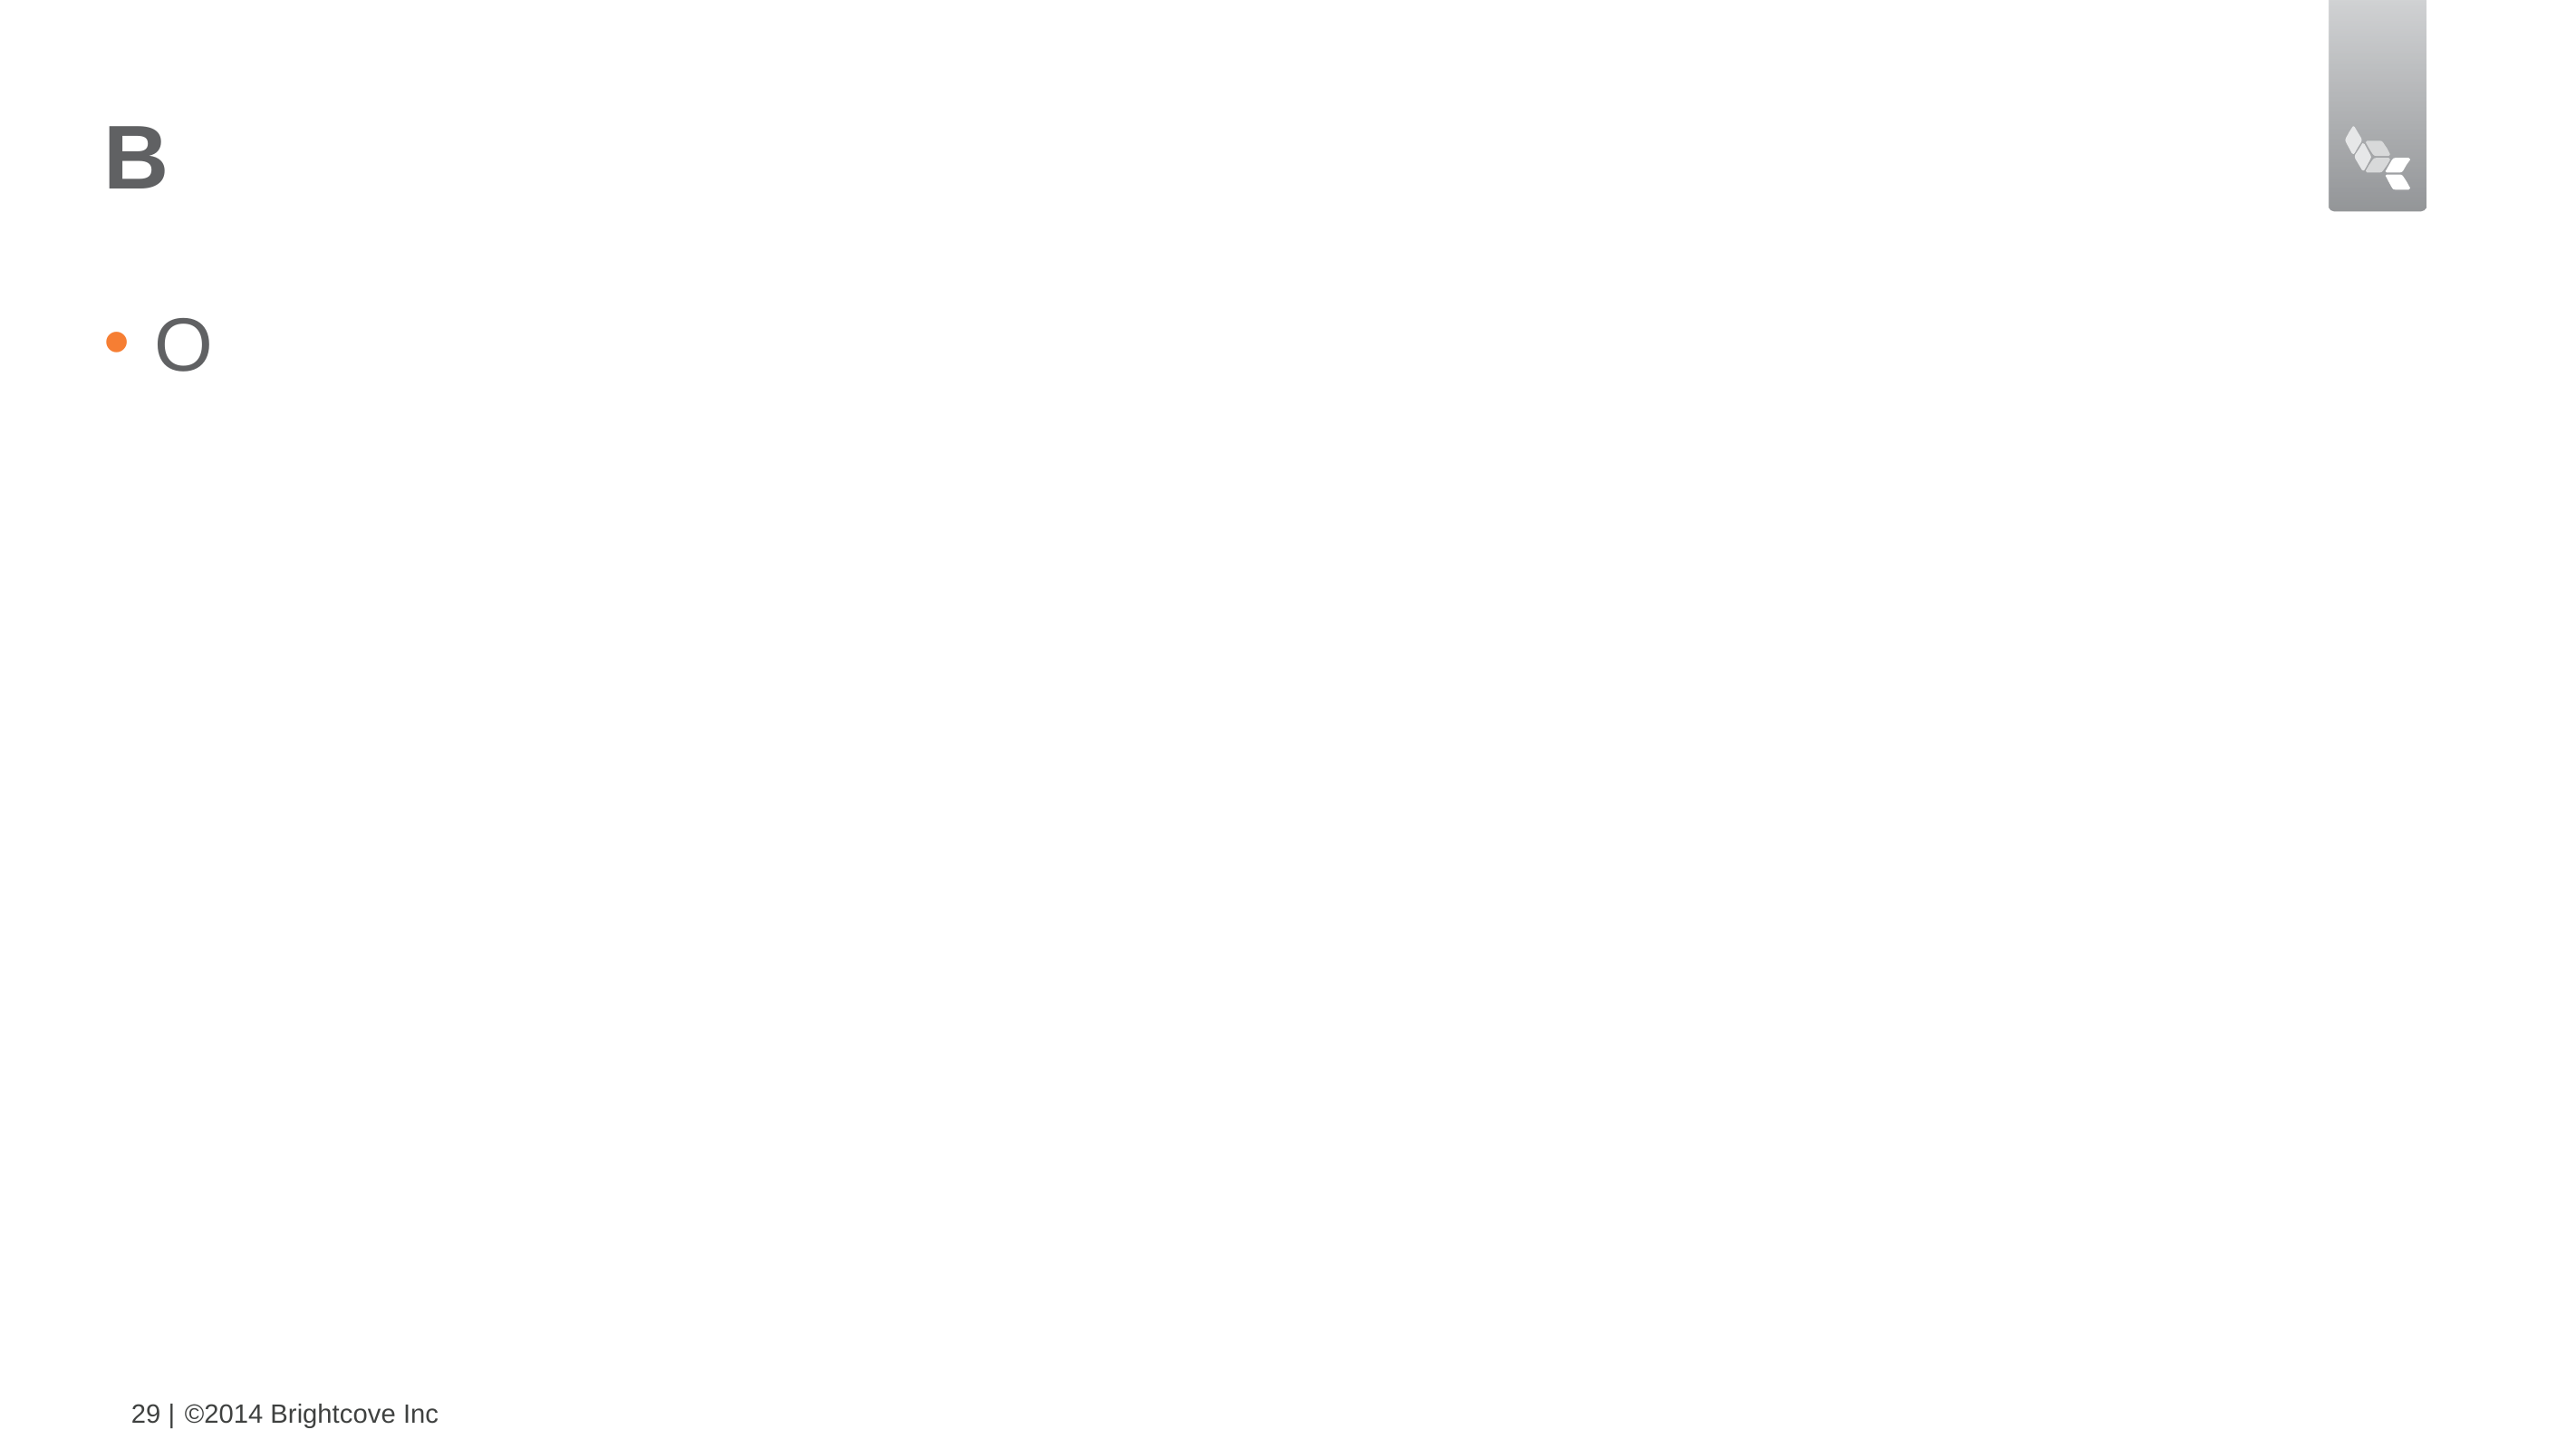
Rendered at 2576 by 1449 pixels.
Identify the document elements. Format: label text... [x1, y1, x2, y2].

title B [80, 44, 2270, 260]
footer ©2014 Brightcove Inc [189, 1374, 988, 1449]
list O [80, 284, 2441, 1302]
slide_number 29 | [88, 1374, 189, 1449]
